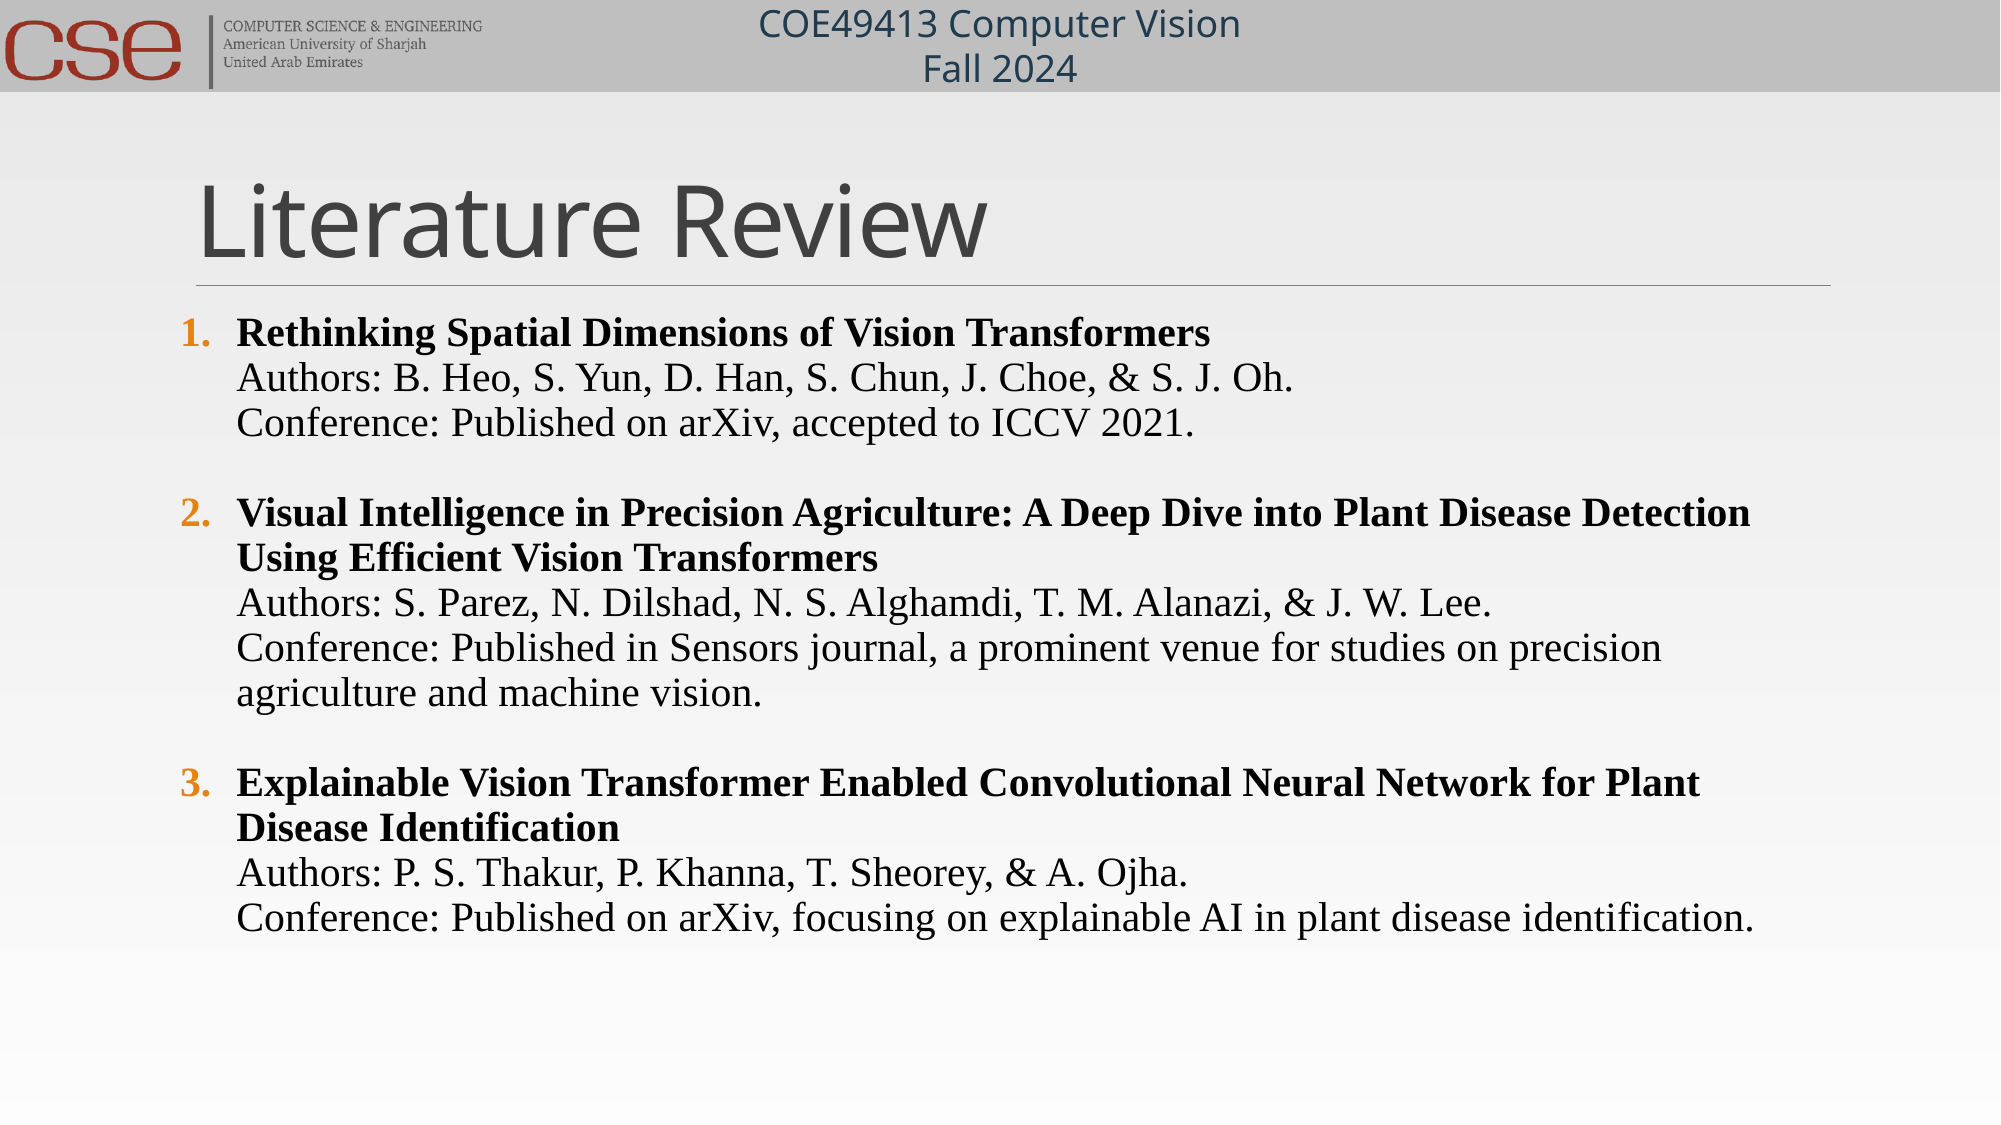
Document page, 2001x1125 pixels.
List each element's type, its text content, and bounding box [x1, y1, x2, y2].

list Rethinking Spatial Dimensions of Vision Transformers Authors: B. Heo, S. Yun, D. Han, S. Chun, J. Choe, & S. J. Oh. Conference: Published on arXiv, accepted to ICCV 2021. Visual Intelligence in Precision Agriculture: A Deep Dive into Plant Disease Detection Using Efficient Vision Transformers Authors: S. Parez, N. Dilshad, N. S. Alghamdi, T. M. Alanazi, & J. W. Lee. Conference: Published in Sensors journal, a prominent venue for studies on precision agriculture and machine vision. Explainable Vision Transformer Enabled Convolutional Neural Network for Plant Disease Identification Authors: P. S. Thakur, P. Khanna, T. Sheorey, & A. Ojha. Conference: Published on arXiv, focusing on explainable AI in plant disease identification. [180, 302, 1830, 963]
title Literature Review [180, 47, 1830, 285]
picture [0, 3, 491, 96]
